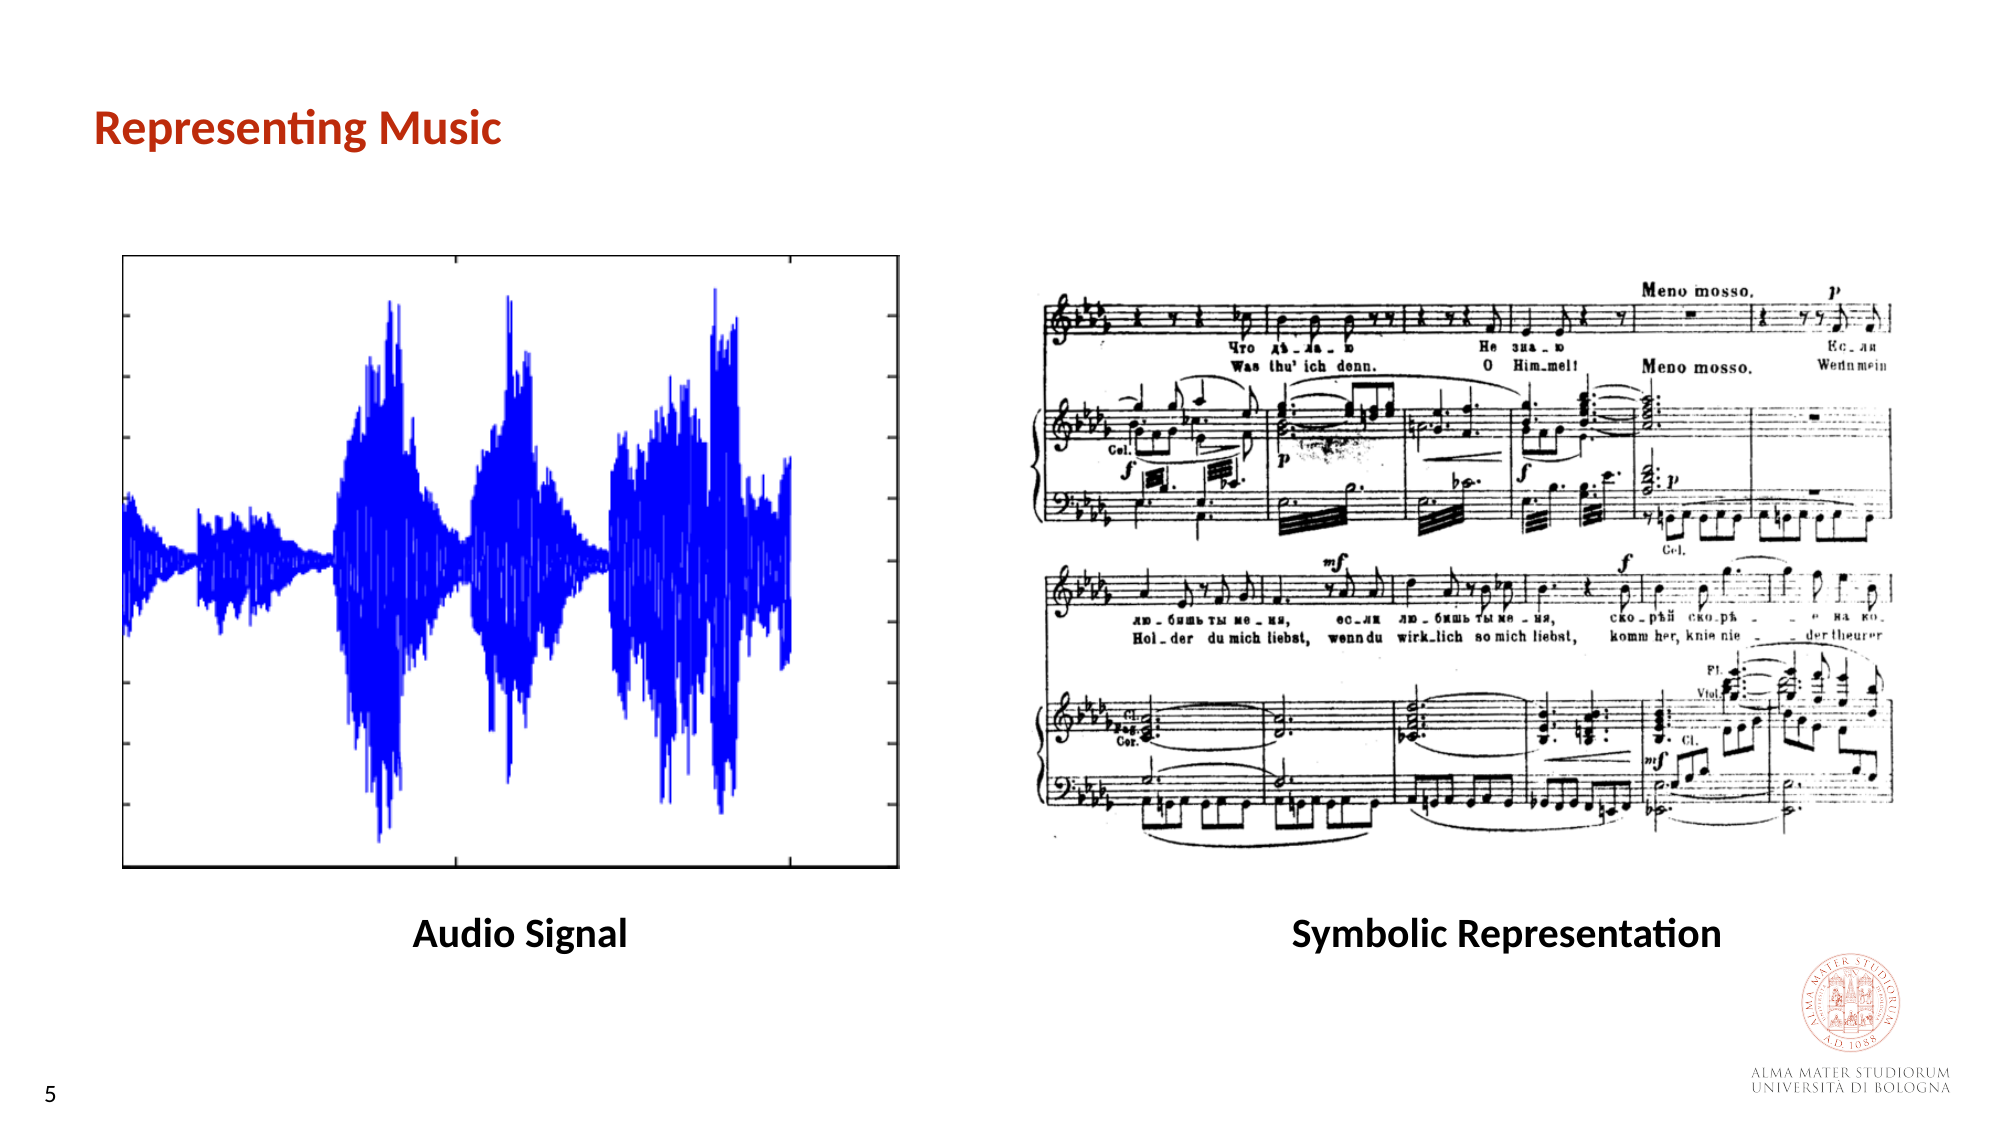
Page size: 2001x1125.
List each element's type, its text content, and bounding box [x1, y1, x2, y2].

picture [1720, 933, 1981, 1118]
picture [1023, 267, 1907, 858]
text_box Symbolic Representation [1231, 898, 1783, 963]
text_box Audio Signal [141, 898, 900, 963]
text_box Representing Music [79, 100, 1922, 208]
picture [122, 255, 900, 869]
